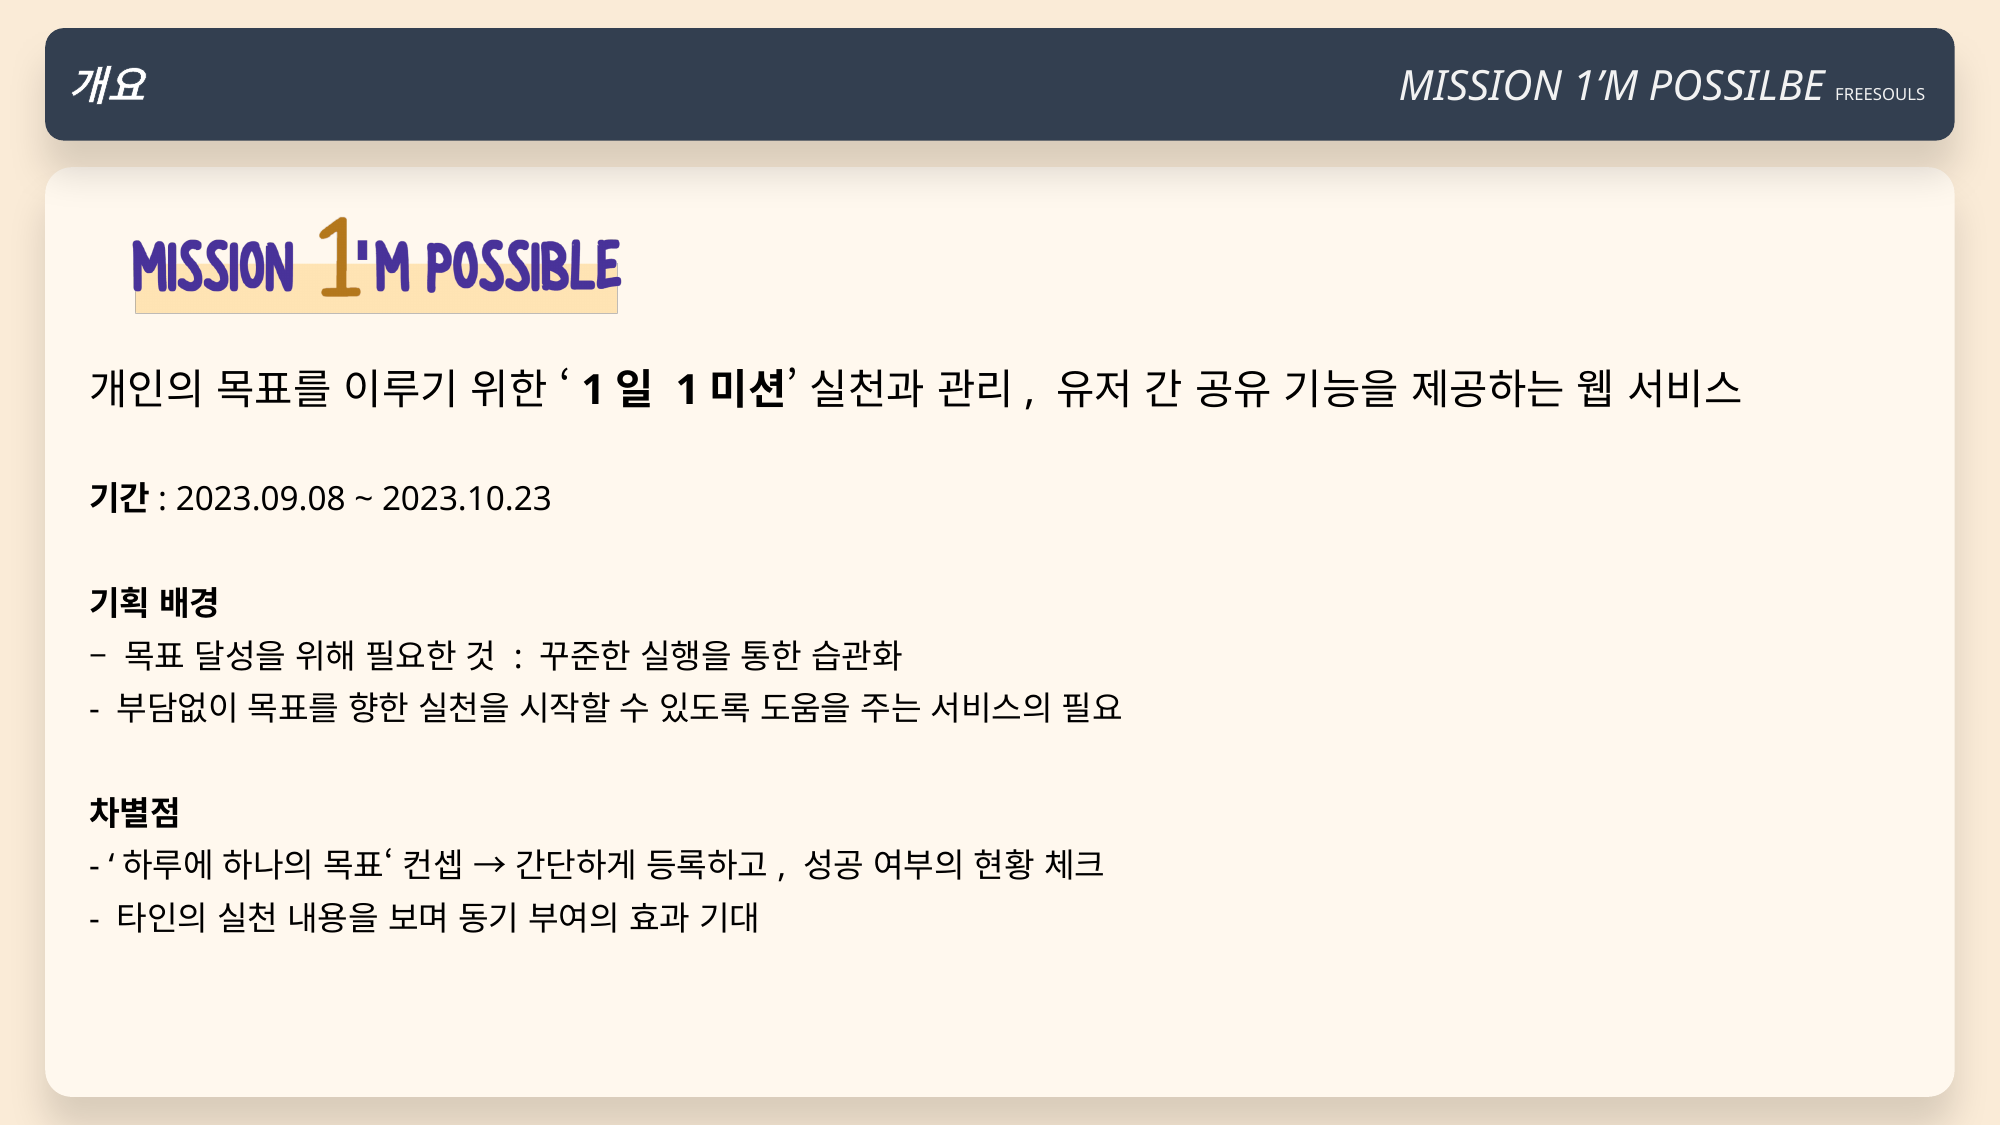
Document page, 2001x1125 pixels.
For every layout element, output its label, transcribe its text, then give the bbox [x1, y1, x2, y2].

picture [121, 209, 631, 319]
text_box [44, 180, 1956, 1098]
text_box [44, 27, 1956, 142]
text_box 개인의 목표를 이루기 위한 ‘1일 1미션’ 실천과 관리, 유저 간 공유 기능을 제공하는 웹 서비스 기간: 2023.09.08 ~ 2023.10.23 기획 배경 – 목표 달성을 위해 필요한 것 : 꾸준한 실행을 통한 습관화 - 부담없이 목표를 향한 실천을 시작할 수 있도록 도움을 주는 서비스의 필요 차별점 - ‘하루에 하나의 목표‘ 컨셉 → 간단하게 등록하고, 성공 여부의 현황 체크 - 타인의 실천 내용을 보며 동기 부여의 효과 기대 [74, 355, 1758, 945]
text_box 개요 [53, 51, 160, 117]
text_box MISSION 1’M POSSILBE FREESOULS [1355, 51, 1941, 117]
